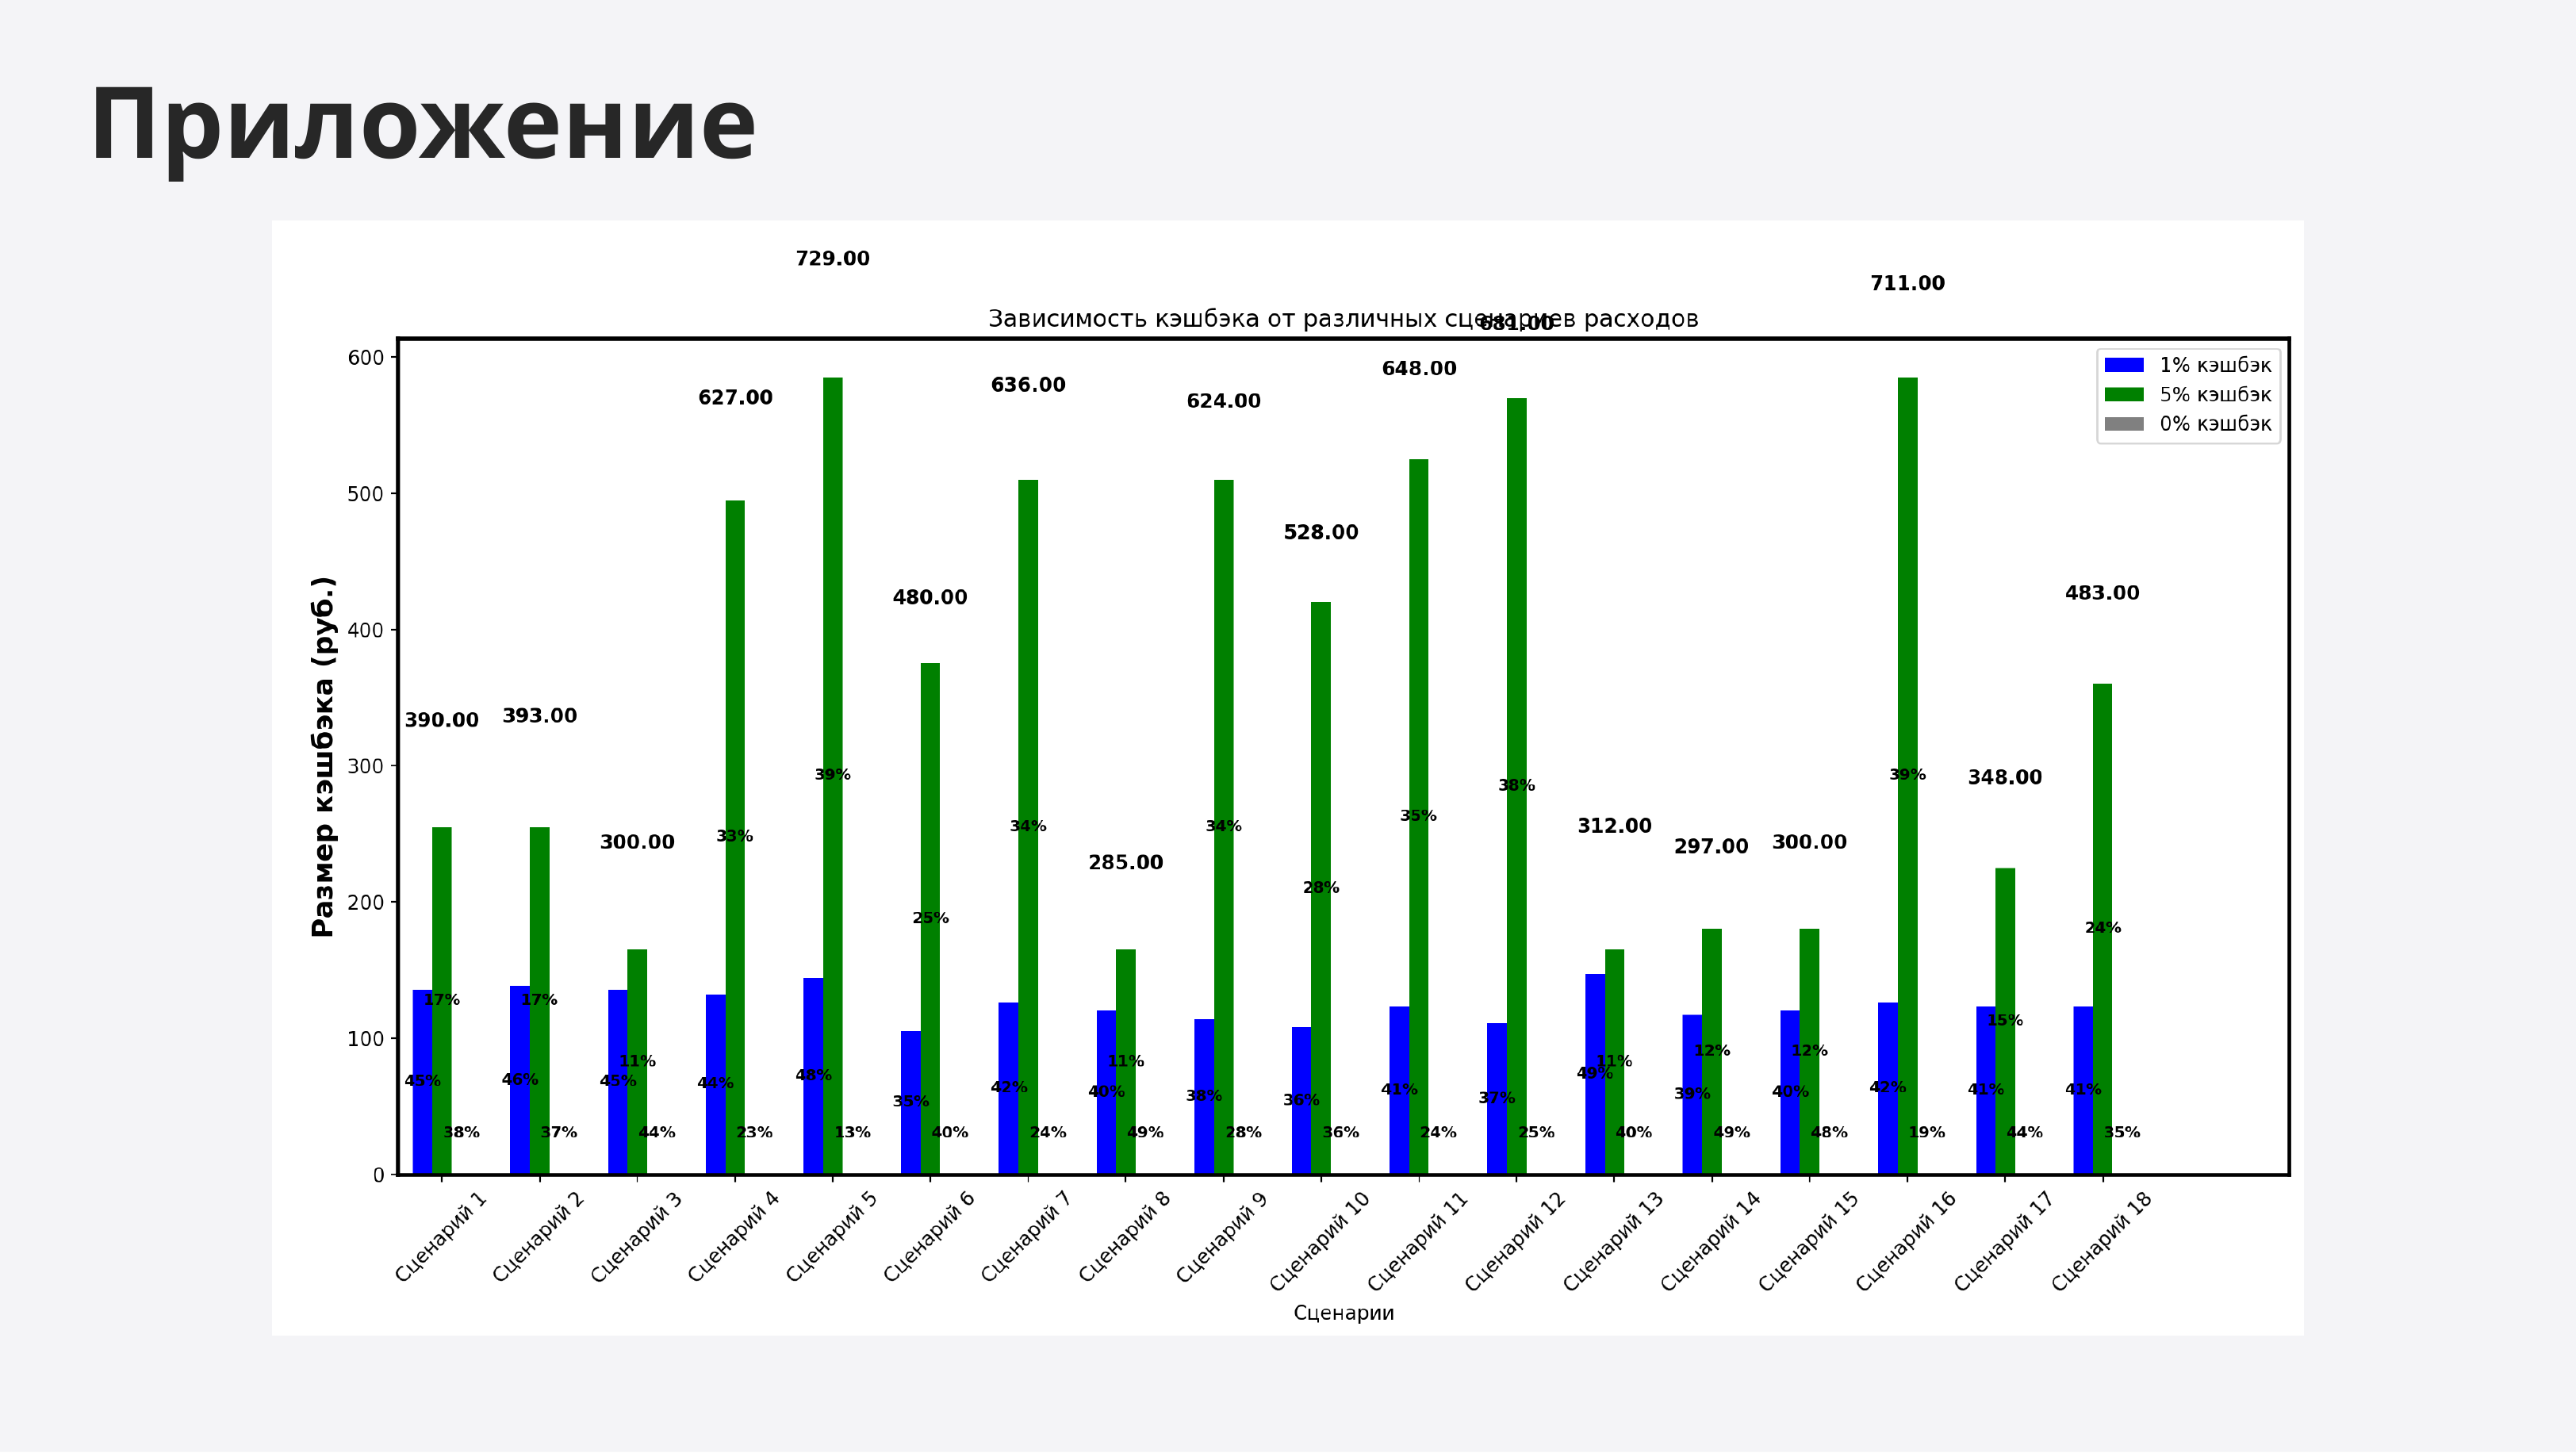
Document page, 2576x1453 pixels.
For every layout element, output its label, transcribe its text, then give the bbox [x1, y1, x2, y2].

picture [271, 220, 2304, 1336]
title Приложение [87, 59, 1346, 300]
